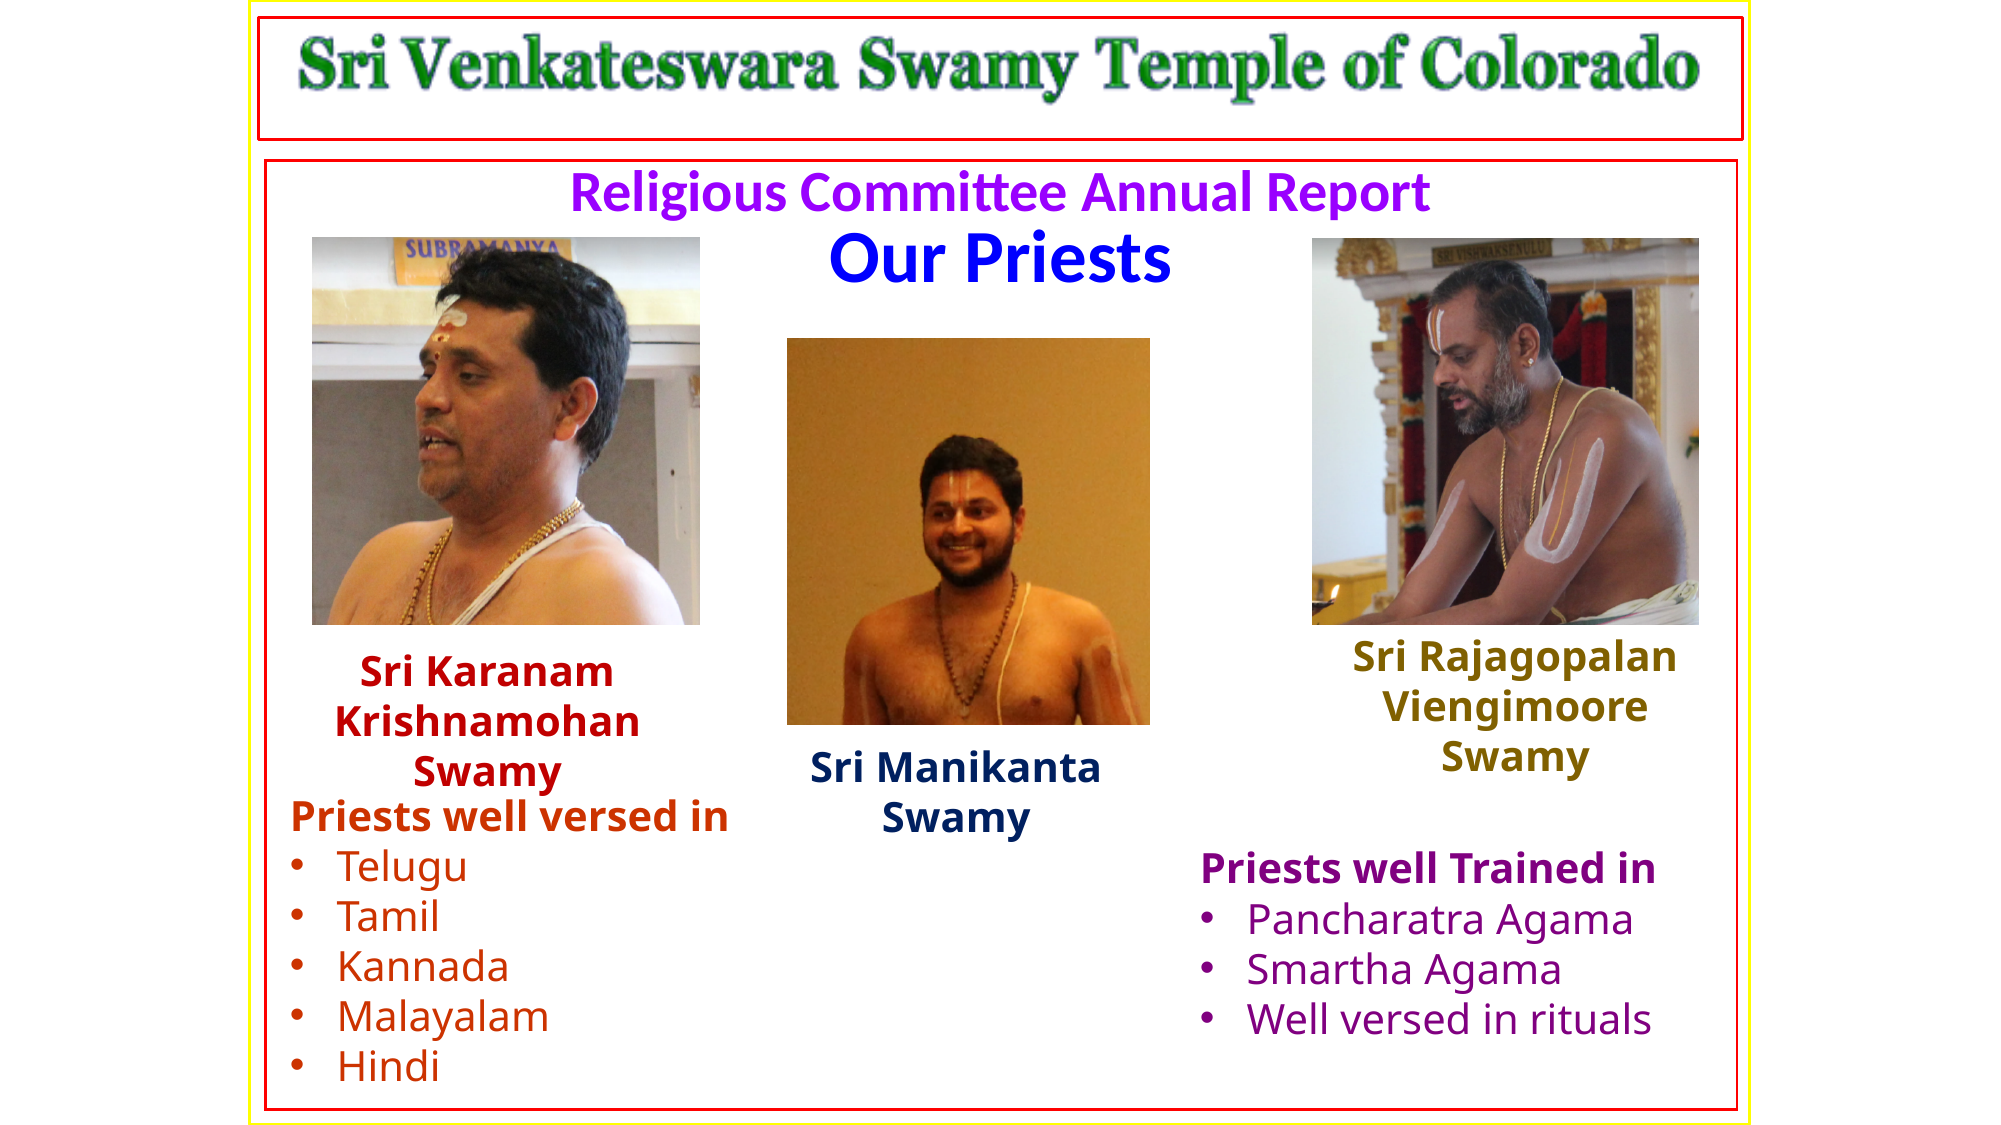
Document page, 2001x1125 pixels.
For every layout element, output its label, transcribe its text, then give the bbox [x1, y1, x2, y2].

text_box Priests well versed in Telugu Tamil Kannada Malayalam Hindi [274, 781, 788, 1097]
picture [312, 237, 700, 625]
picture [787, 338, 1150, 725]
picture [260, 18, 1741, 139]
text_box Sri Rajagopalan Viengimoore Swamy [1299, 622, 1732, 787]
picture [1312, 238, 1699, 625]
text_box Priests well Trained in Pancharatra Agama Smartha Agama Well versed in rituals [1185, 834, 1700, 1085]
text_box Sri Manikanta Swamy [787, 733, 1125, 849]
text_box [249, 0, 1750, 1125]
text_box Sri Karanam Krishnamohan Swamy [275, 637, 700, 781]
table_header Religious Committee Annual Report Our Priests [267, 162, 1736, 1108]
